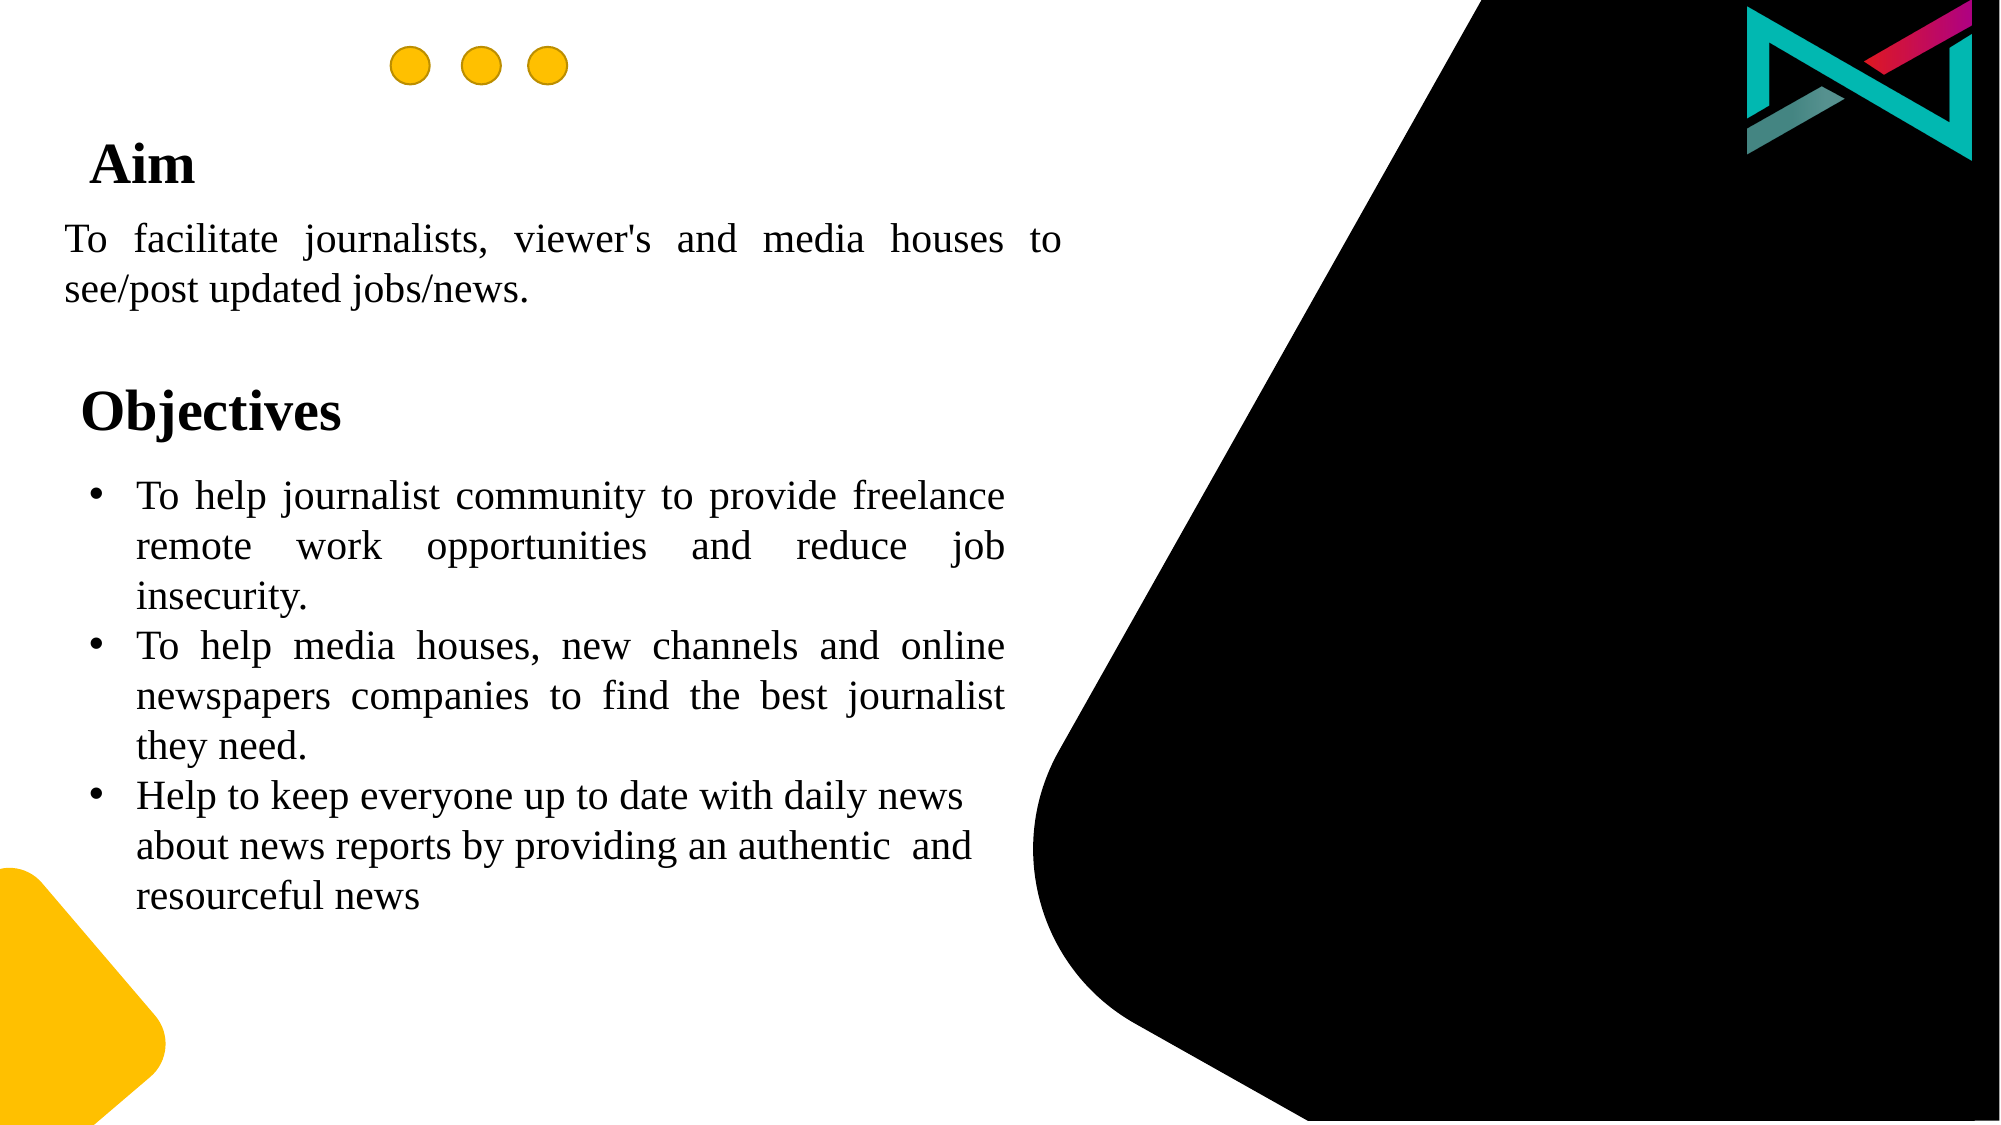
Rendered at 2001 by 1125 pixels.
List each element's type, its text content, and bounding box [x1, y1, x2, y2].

text_box To help journalist community to provide freelance remote work opportunities and reduce job insecurity. To help media houses, new channels and online newspapers companies to find the best journalist they need. Help to keep everyone up to date with daily news about news reports by providing an authentic and resourceful news [74, 460, 1021, 926]
text_box Aim [74, 118, 433, 203]
text_box [0, 866, 167, 1125]
text_box [1032, 0, 2000, 1122]
text_box Objectives [65, 364, 563, 450]
text_box [460, 45, 502, 86]
text_box [389, 45, 431, 86]
text_box [527, 45, 569, 86]
text_box To facilitate journalists, viewer's and media houses to see/post updated jobs/news. [49, 203, 1078, 379]
picture [1747, 0, 1972, 161]
